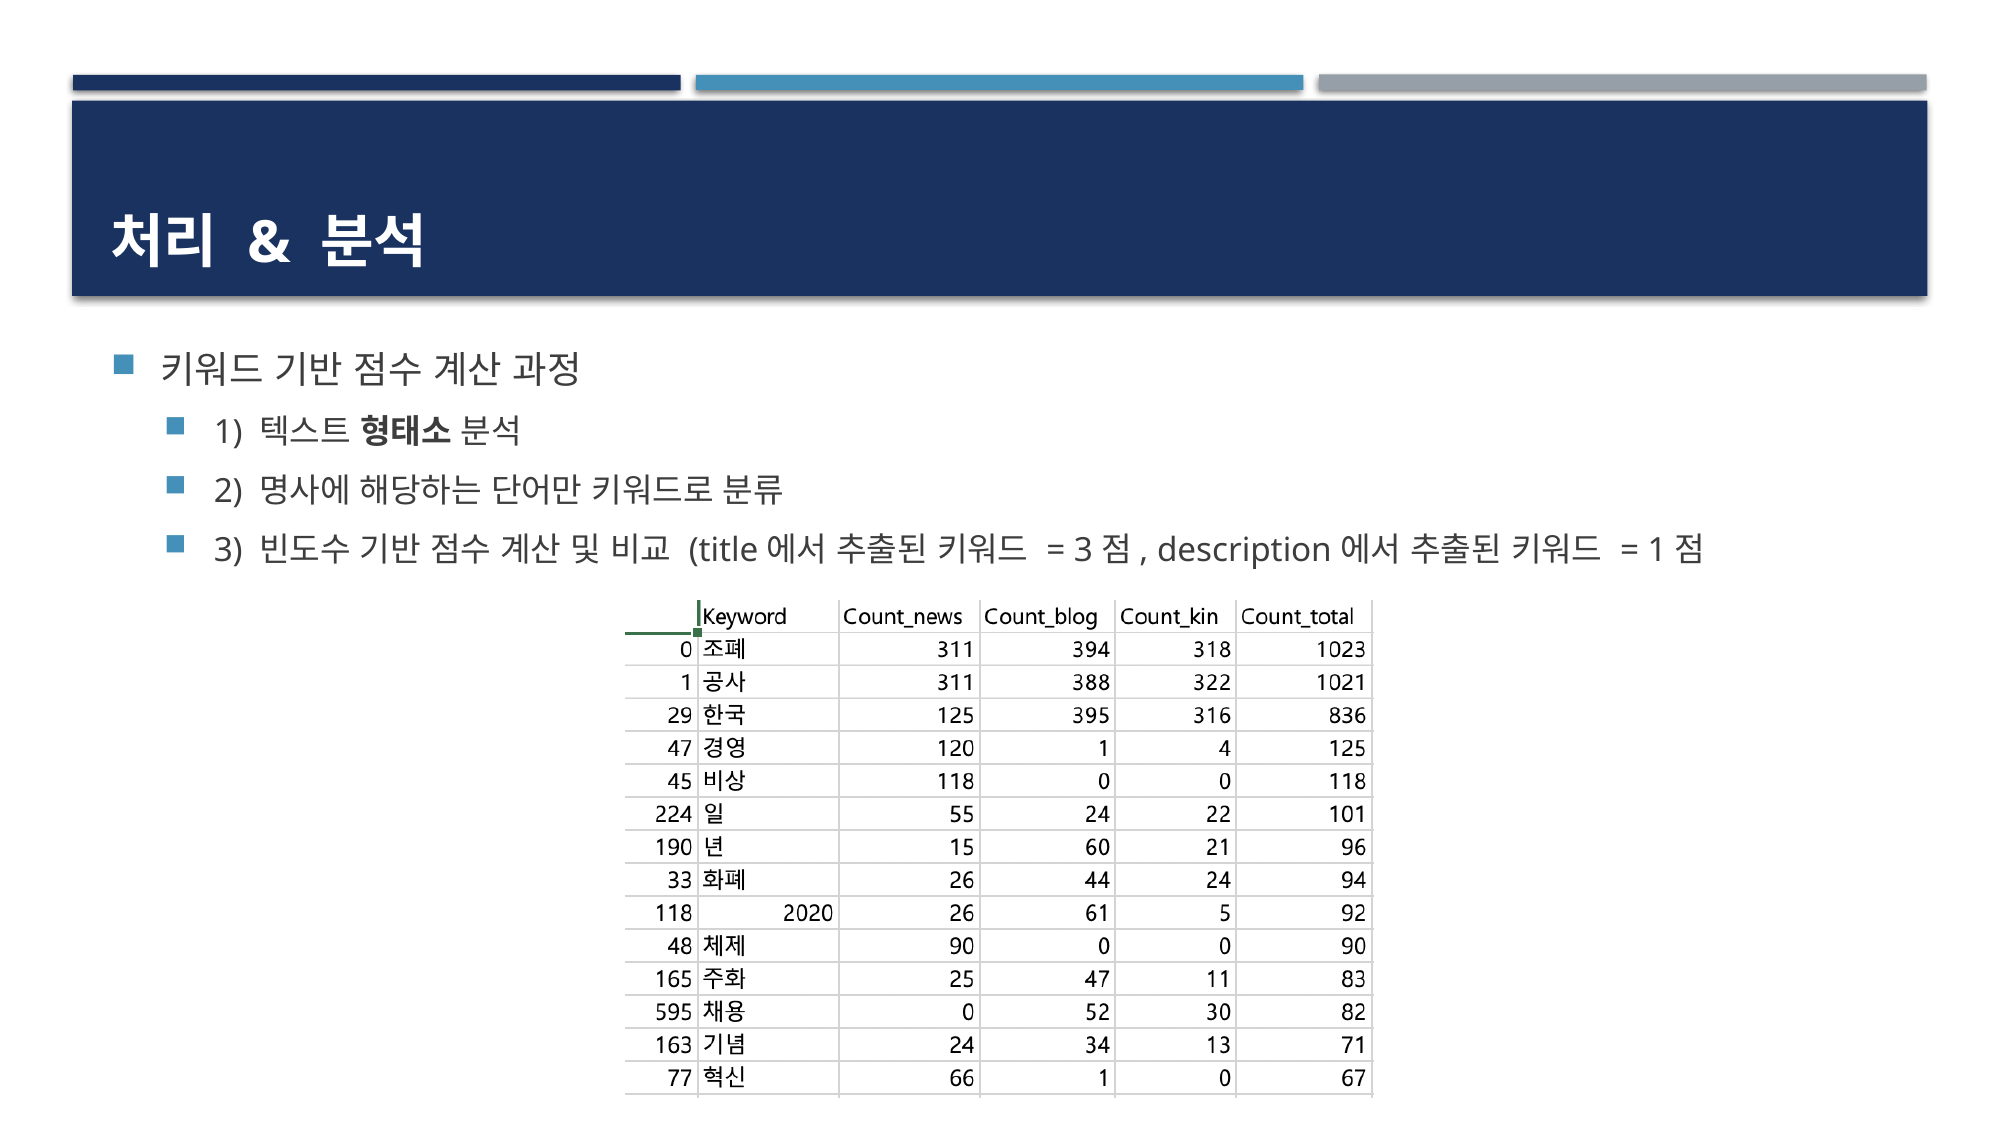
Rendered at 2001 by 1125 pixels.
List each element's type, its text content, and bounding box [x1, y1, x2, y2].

title 처리 & 분석 [95, 115, 1905, 282]
list 키워드 기반 점수 계산 과정 1) 텍스트 형태소 분석 2) 명사에 해당하는 단어만 키워드로 분류 3) 빈도수 기반 점수 계산 및 비교 (title에서 추출된 키워드 = 3점, description에서 추출된 키워드 = 1점 [95, 314, 1905, 601]
picture [625, 599, 1375, 1099]
